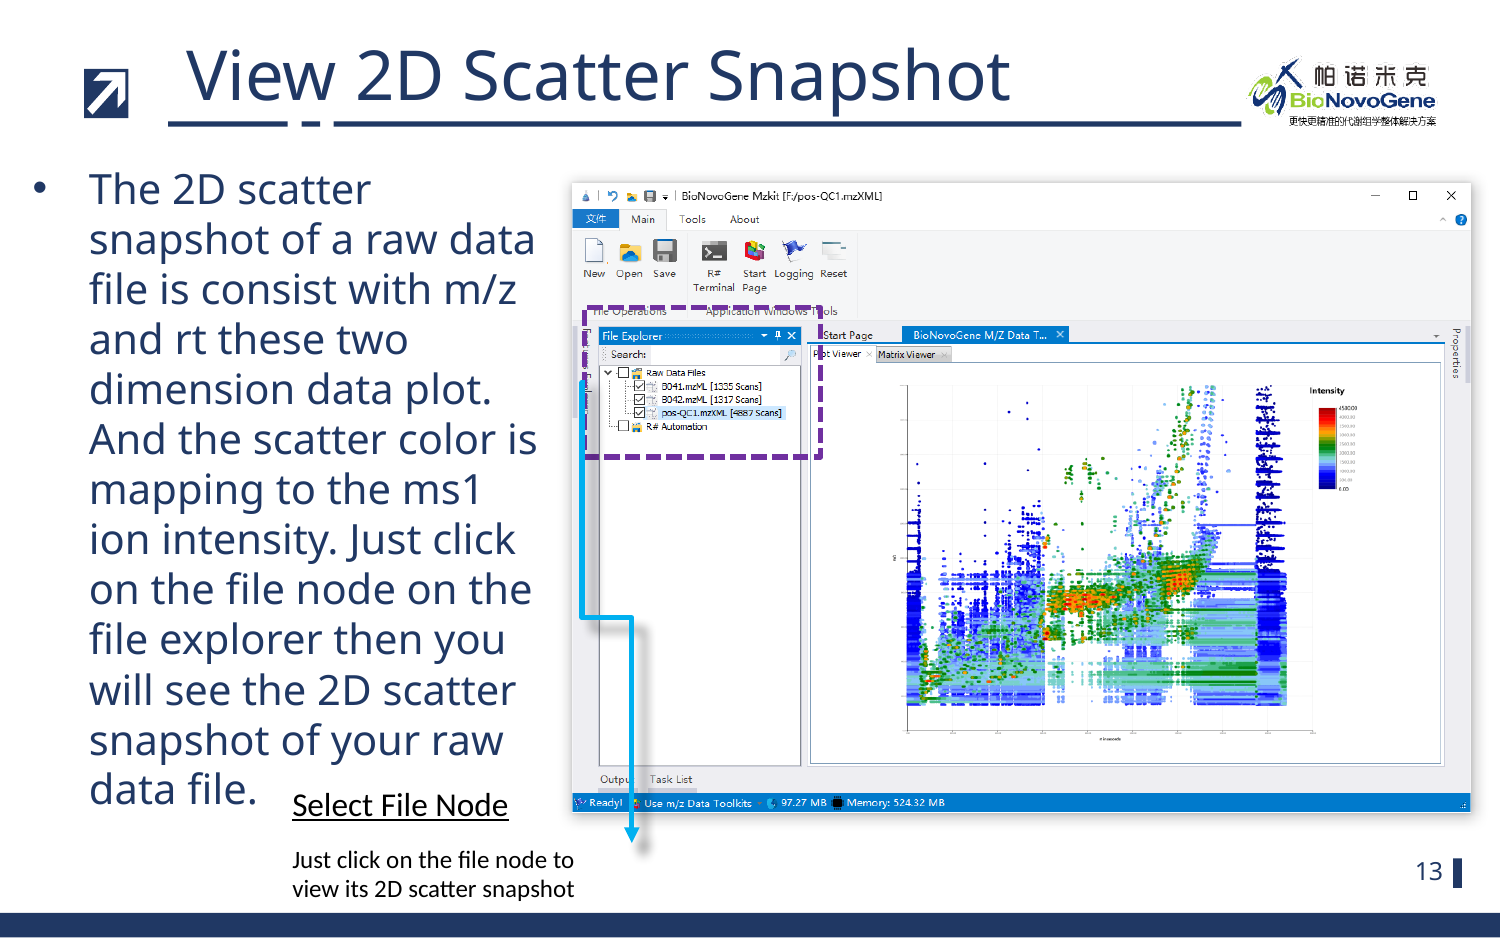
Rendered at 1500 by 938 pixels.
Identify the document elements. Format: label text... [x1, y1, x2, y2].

picture [547, 161, 1500, 836]
list The 2D scatter snapshot of a raw data file is consist with m/z and rt these two dimension data plot. And the scatter color is mapping to the ms1 ion intensity. Just click on the file node on the file explorer then you will see the 2D scatter snapshot of your raw data file. [17, 154, 561, 899]
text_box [584, 381, 633, 845]
picture [1245, 55, 1444, 132]
title View 2D Scatter Snapshot [171, 19, 1058, 127]
text_box Select File Node Just click on the file node to view its 2D scatter snapshot [277, 775, 632, 911]
